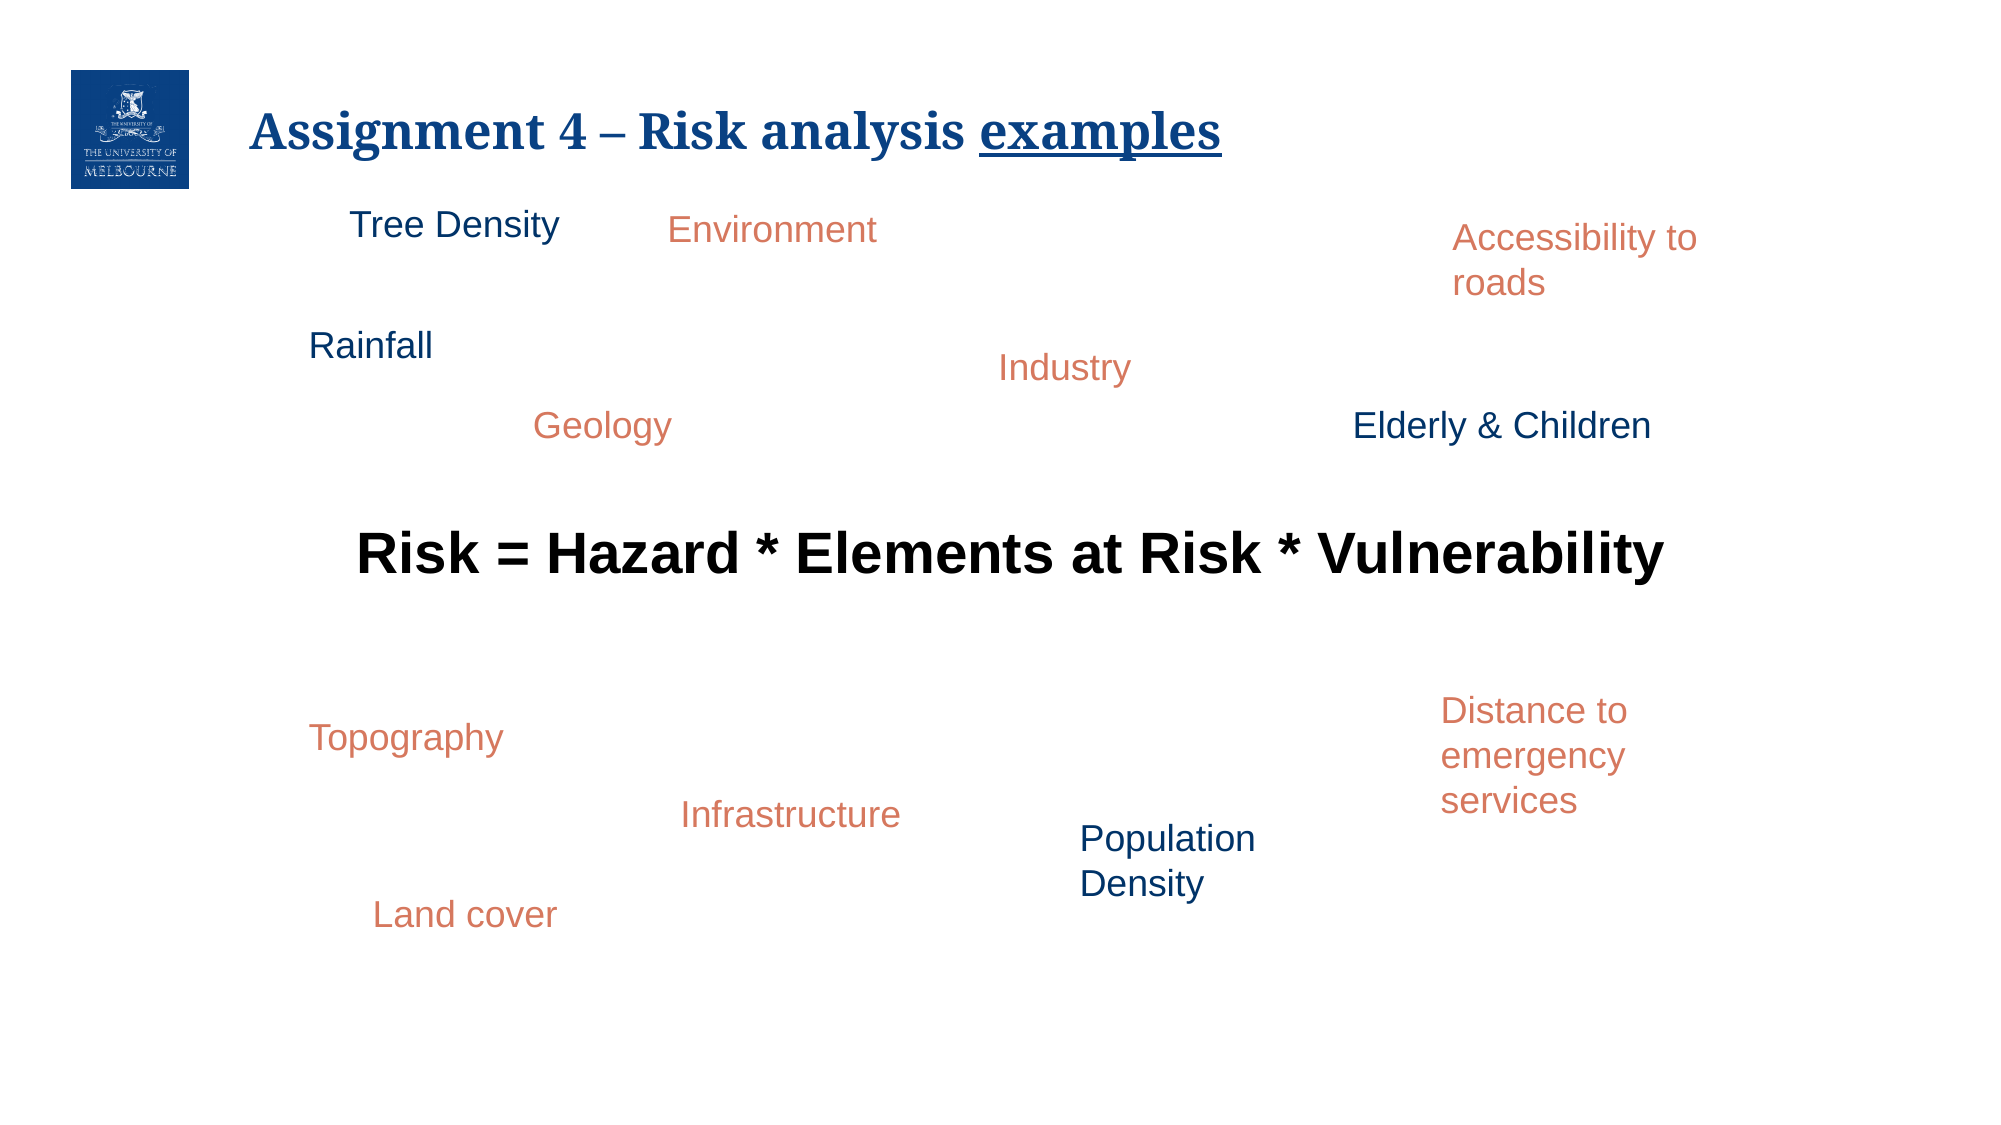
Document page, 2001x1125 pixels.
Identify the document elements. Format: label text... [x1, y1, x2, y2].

text_box Land cover [357, 882, 646, 943]
title Assignment 4 – Risk analysis examples [234, 22, 1924, 169]
text_box Environment [652, 197, 940, 258]
text_box Infrastructure [665, 782, 954, 843]
picture [71, 70, 189, 189]
text_box Rainfall [293, 313, 582, 373]
text_box Distance to emergency services [1425, 679, 1714, 829]
text_box Industry [983, 335, 1271, 396]
text_box Tree Density [334, 192, 622, 253]
text_box Accessibility to roads [1437, 205, 1725, 311]
text_box Risk = Hazard * Elements at Risk * Vulnerability [334, 507, 1685, 702]
text_box Elderly & Children [1337, 393, 1685, 453]
text_box Geology [518, 393, 806, 453]
text_box Topography [293, 705, 582, 766]
text_box Population Density [1064, 806, 1353, 912]
